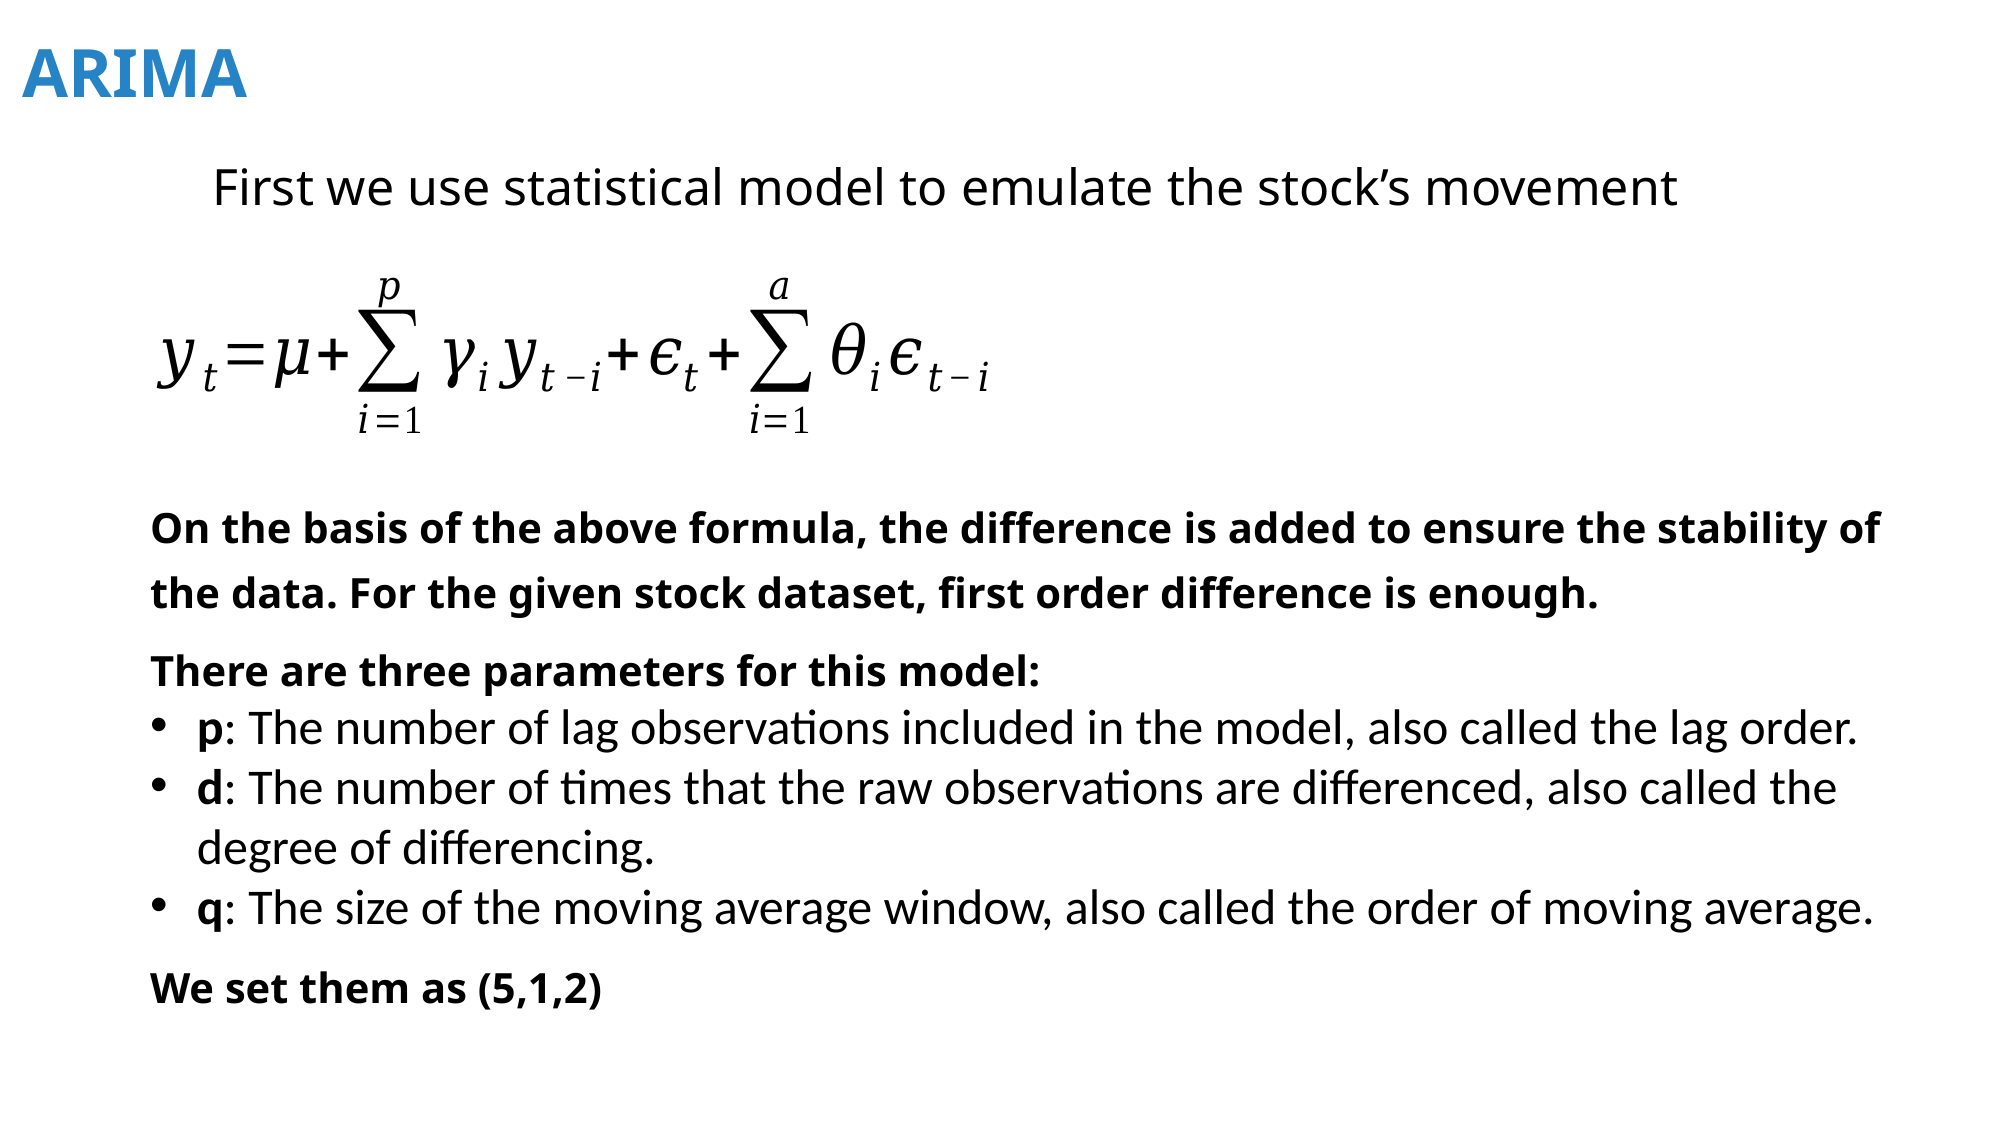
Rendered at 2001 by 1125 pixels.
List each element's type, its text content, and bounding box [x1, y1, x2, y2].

text_box ARIMA [7, 0, 263, 119]
text_box On the basis of the above formula, the difference is added to ensure the stability of the data. For the given stock dataset, first order difference is enough. There are three parameters for this model: p: The number of lag observations included in the model, also called the lag order. d: The number of times that the raw observations are differenced, also called the degree of differencing. q: The size of the moving average window, also called the order of moving average. We set them as (5,1,2) [135, 479, 1925, 1020]
text_box First we use statistical model to emulate the stock’s movement [197, 147, 1694, 223]
